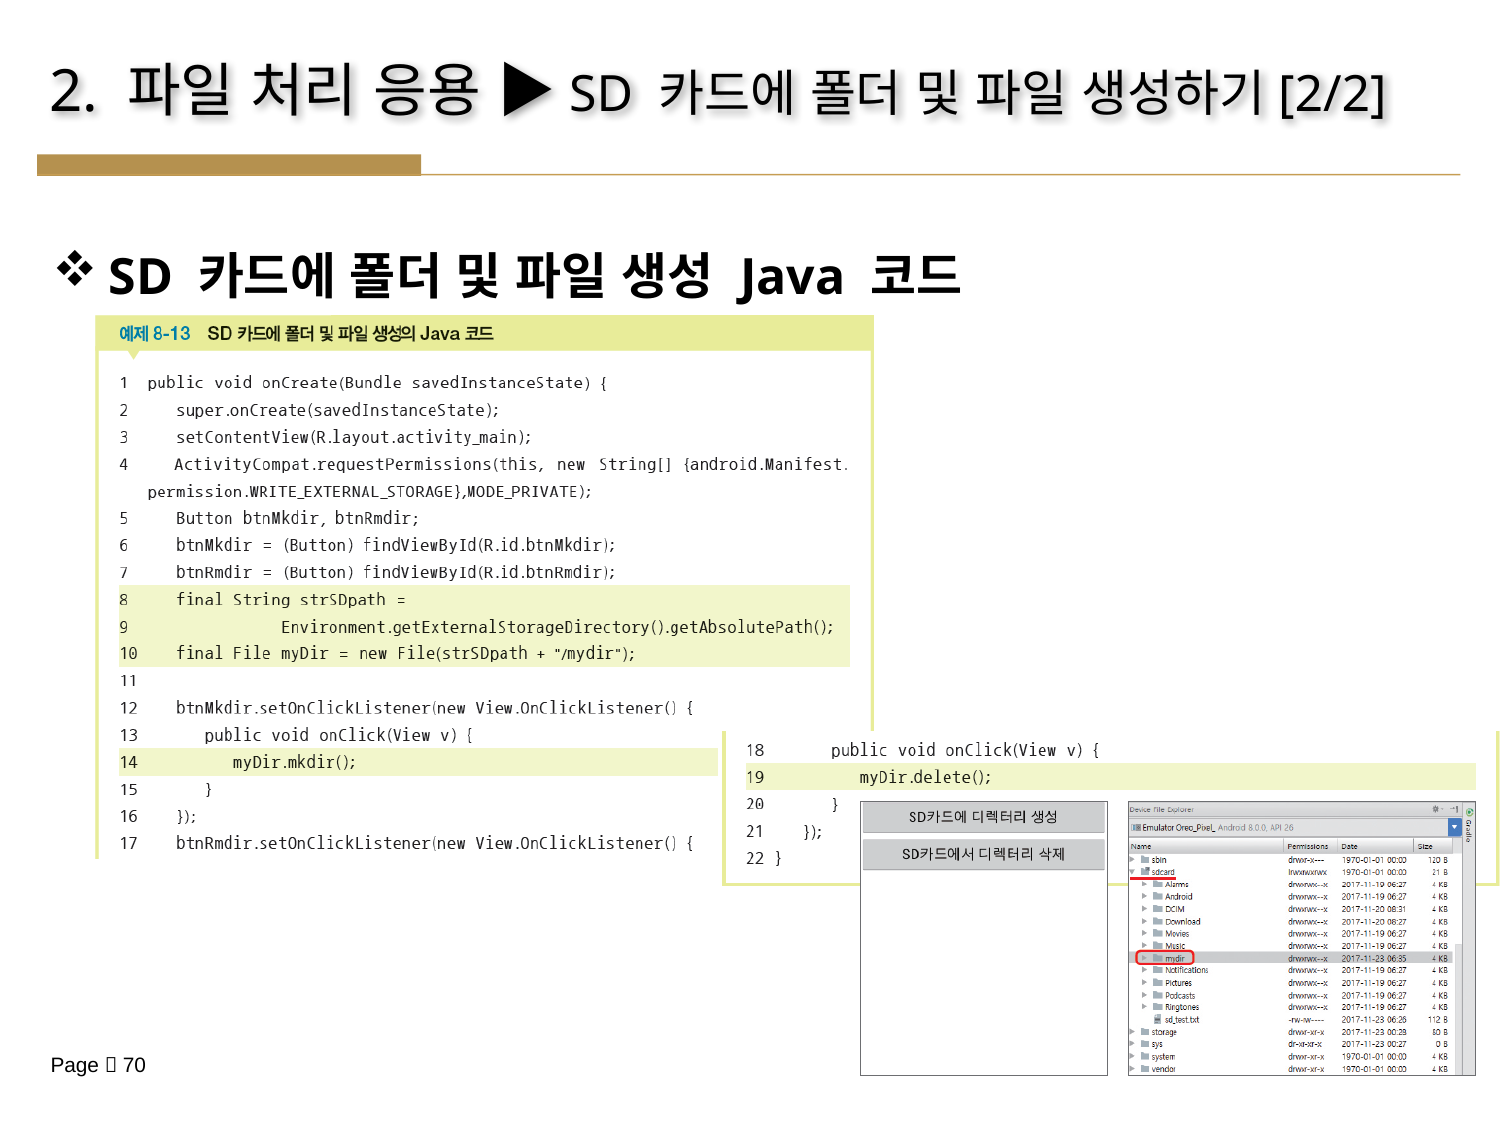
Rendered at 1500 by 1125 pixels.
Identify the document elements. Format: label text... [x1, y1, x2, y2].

title 2. 파일 처리 응용 ▶SD 카드에 폴더 및 파일 생성하기[2/2] [48, 53, 1448, 161]
list SD 카드에 폴더 및 파일 생성 Java 코드 [8, 243, 1480, 1031]
picture [92, 313, 1500, 1079]
